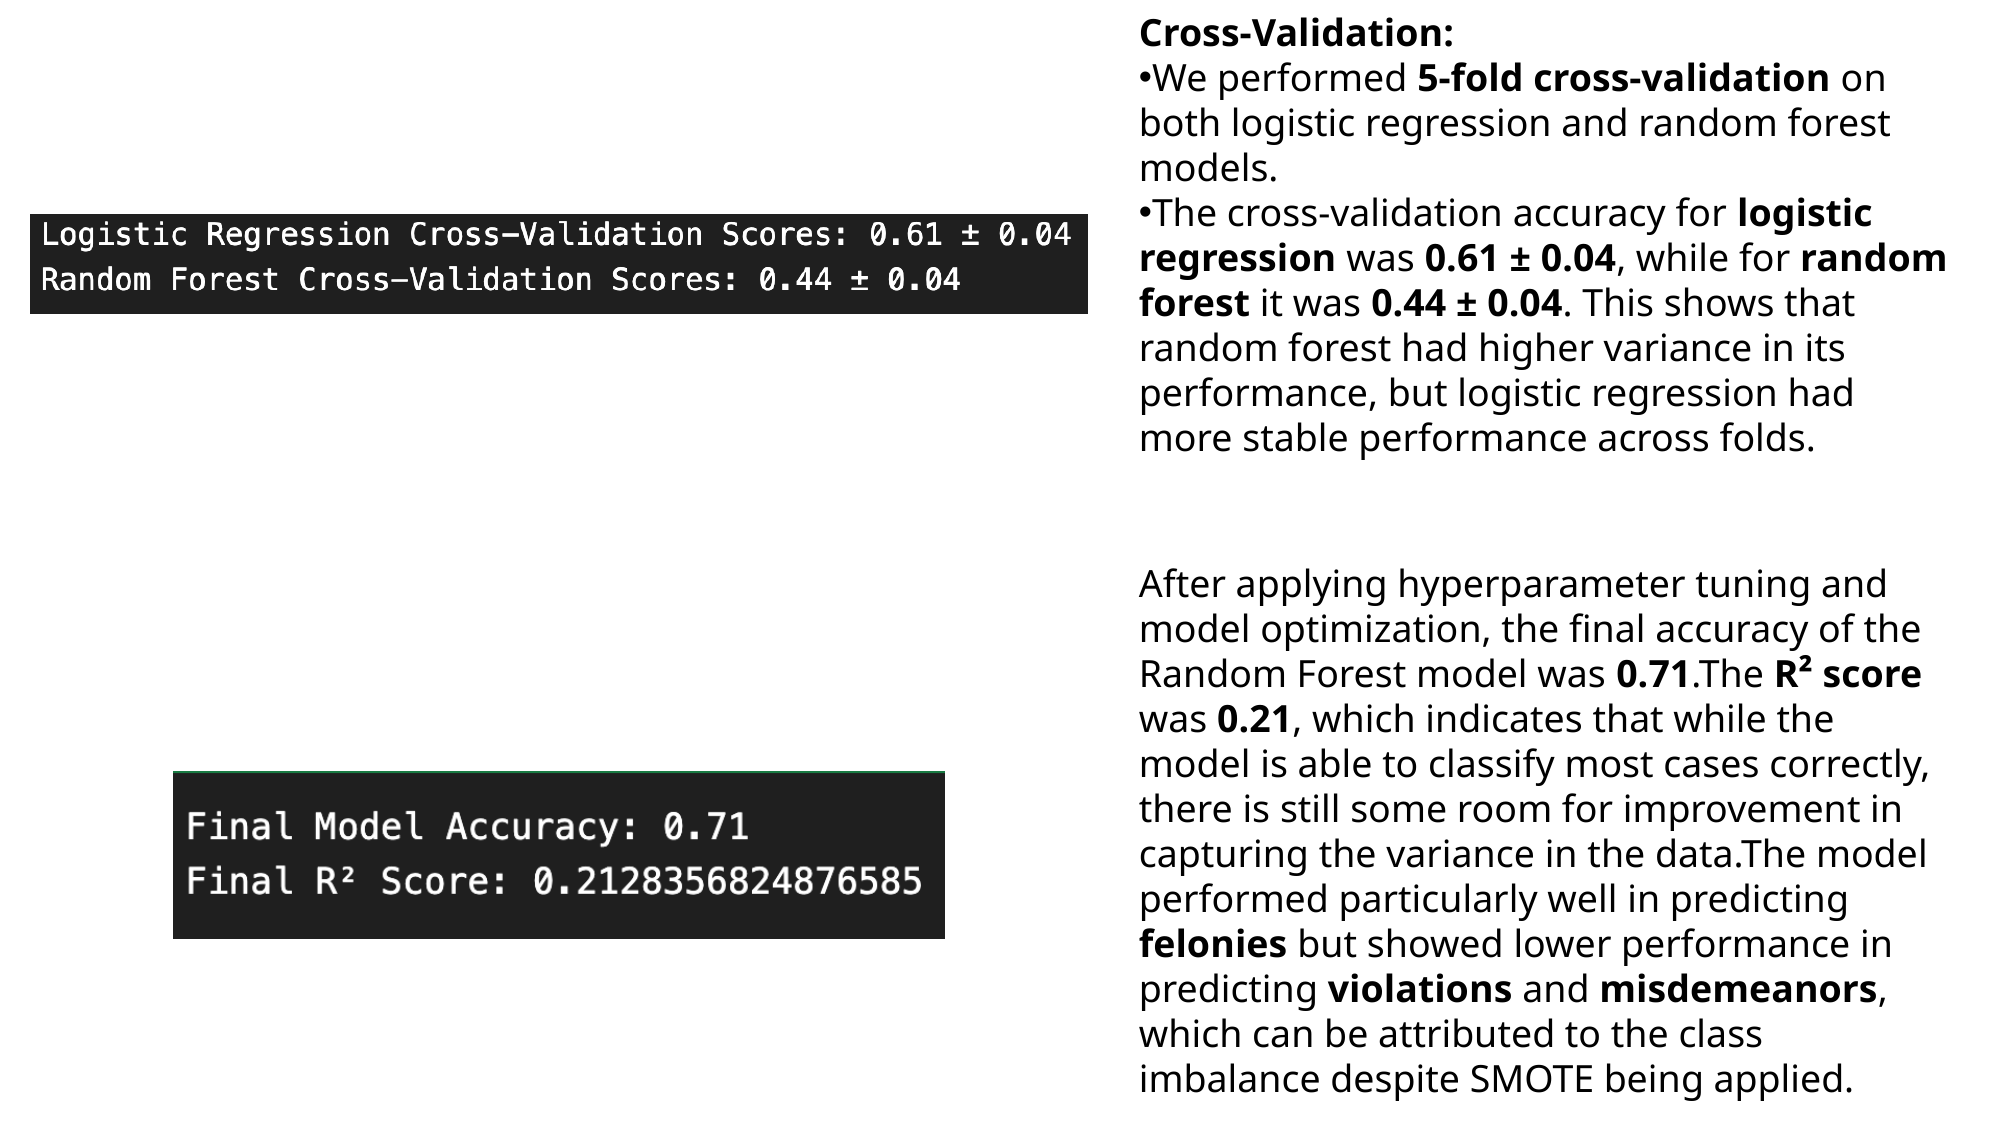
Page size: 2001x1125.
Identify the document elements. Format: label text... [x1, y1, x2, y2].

text_box Cross-Validation: We performed 5-fold cross-validation on both logistic regression and random forest models. The cross-validation accuracy for logistic regression was 0.61 ± 0.04, while for random forest it was 0.44 ± 0.04. This shows that random forest had higher variance in its performance, but logistic regression had more stable performance across folds. [1124, 2, 1970, 467]
text_box After applying hyperparameter tuning and model optimization, the final accuracy of the Random Forest model was 0.71.The R² score was 0.21, which indicates that while the model is able to classify most cases correctly, there is still some room for improvement in capturing the variance in the data.The model performed particularly well in predicting felonies but showed lower performance in predicting violations and misdemeanors, which can be attributed to the class imbalance despite SMOTE being applied. [1124, 552, 1970, 1107]
picture [173, 771, 946, 939]
picture [29, 213, 1089, 314]
